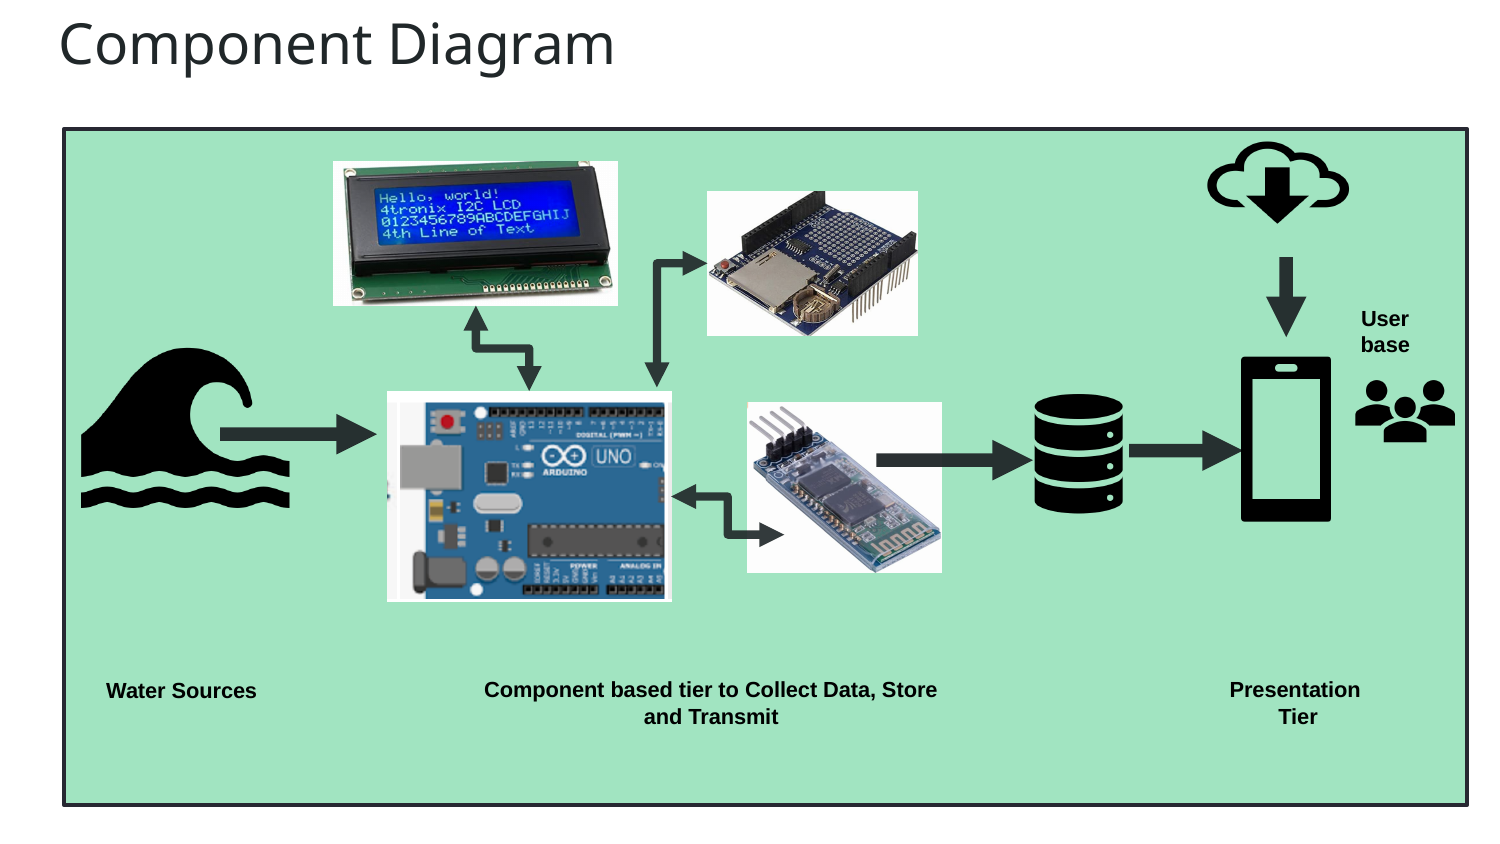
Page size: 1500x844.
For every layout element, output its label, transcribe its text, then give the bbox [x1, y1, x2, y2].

picture [1003, 378, 1154, 529]
text_box User base [1247, 297, 1500, 365]
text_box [670, 496, 785, 535]
picture [387, 390, 672, 603]
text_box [459, 321, 546, 376]
text_box Presentation Tier [1160, 668, 1436, 736]
text_box [62, 127, 1469, 807]
picture [746, 402, 942, 574]
picture [1196, 349, 1462, 529]
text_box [656, 263, 708, 388]
picture [707, 190, 919, 336]
picture [333, 161, 619, 306]
picture [1204, 125, 1352, 239]
text_box Component based tier to Collect Data, Store and Transmit [459, 668, 964, 736]
title Component Diagram [43, 0, 1338, 92]
picture [60, 302, 310, 553]
text_box Water Sources [43, 669, 320, 711]
